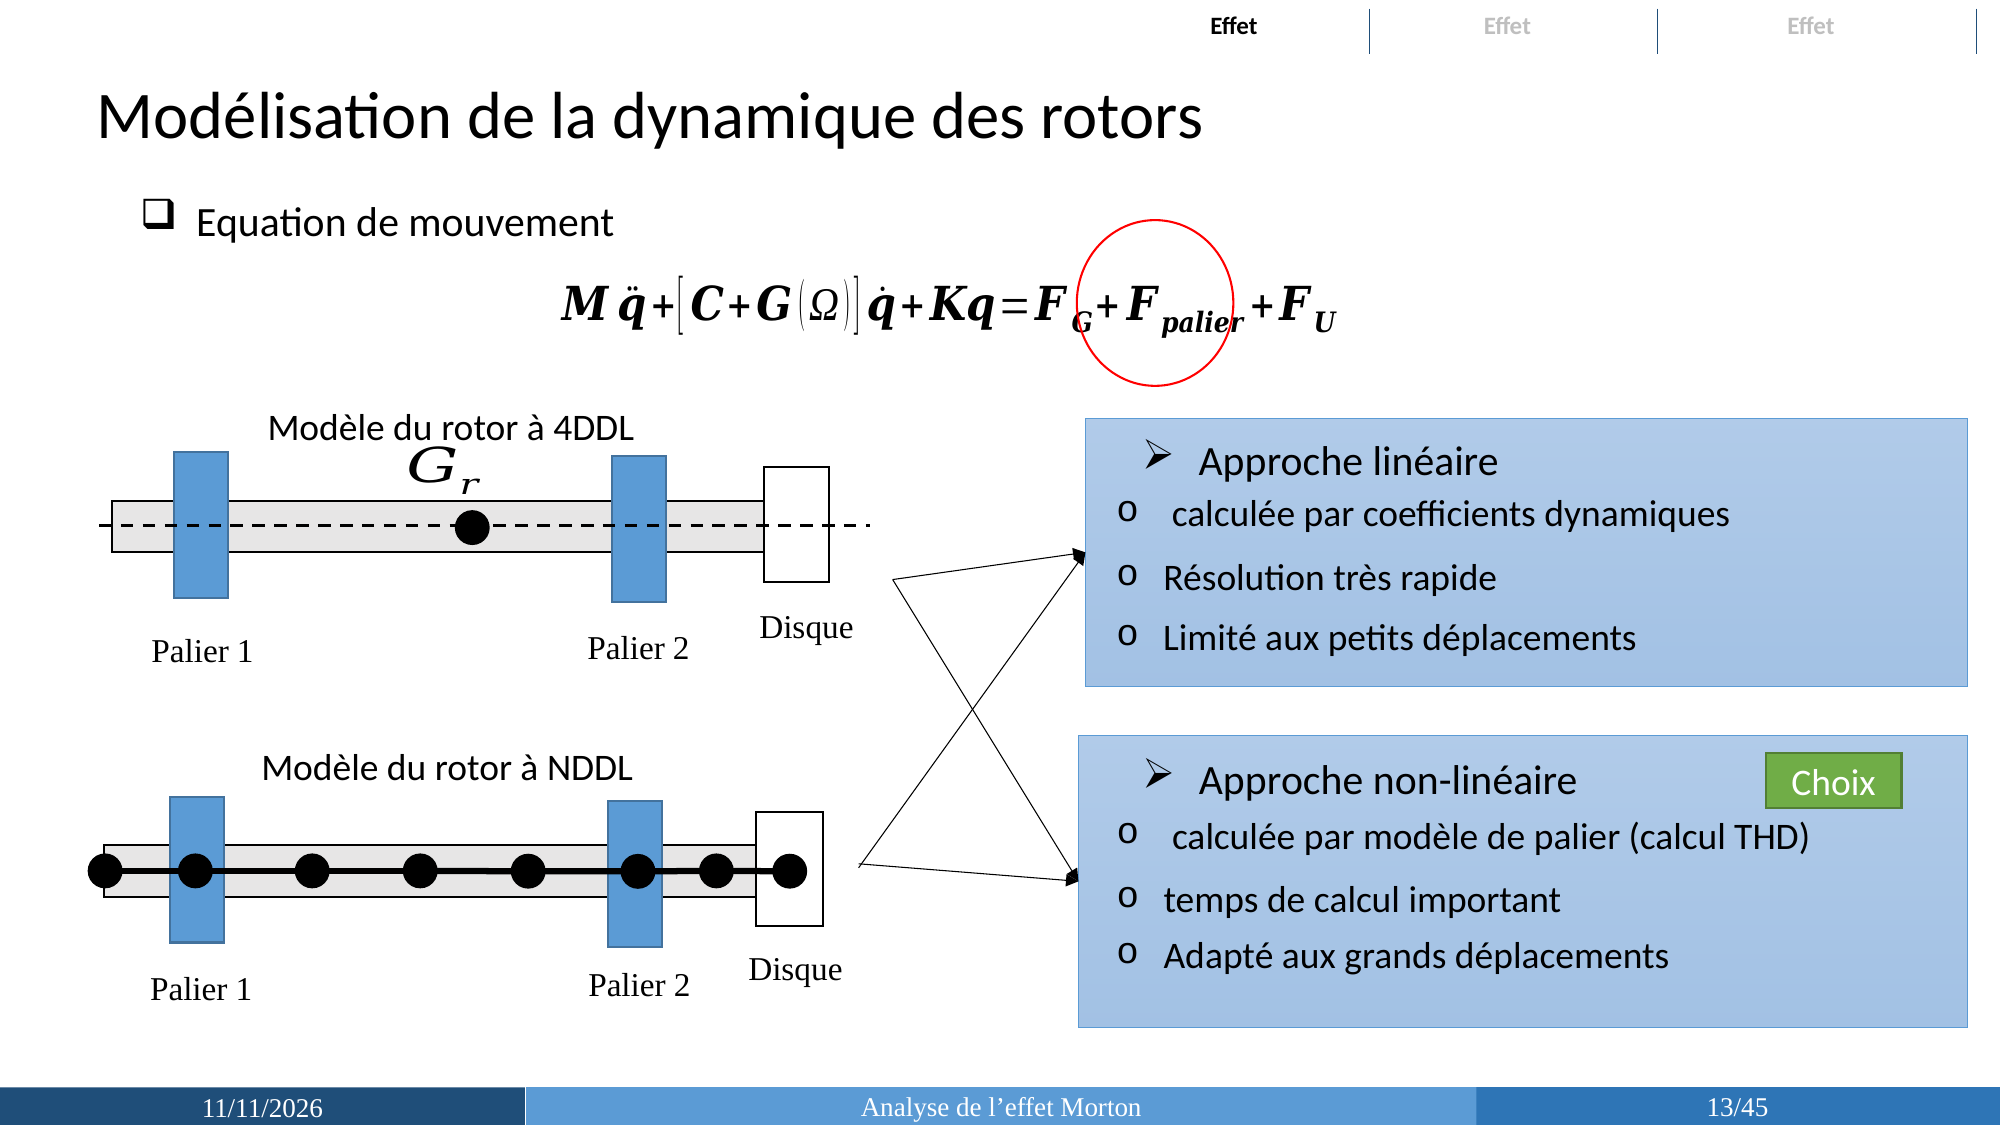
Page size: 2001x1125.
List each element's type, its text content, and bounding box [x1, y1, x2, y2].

footer Analyse de l’effet Morton [526, 1087, 1477, 1125]
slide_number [0, 1087, 525, 1125]
text_box [1075, 219, 1235, 387]
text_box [99, 395, 870, 677]
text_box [858, 552, 1086, 882]
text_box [1071, 735, 1975, 1028]
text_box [1071, 418, 1968, 687]
text_box Equation de mouvement [125, 187, 630, 253]
text_box Modélisation de la dynamique des rotors [81, 64, 1354, 159]
slide_number 13/45 [1477, 1087, 2000, 1125]
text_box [88, 735, 859, 1016]
